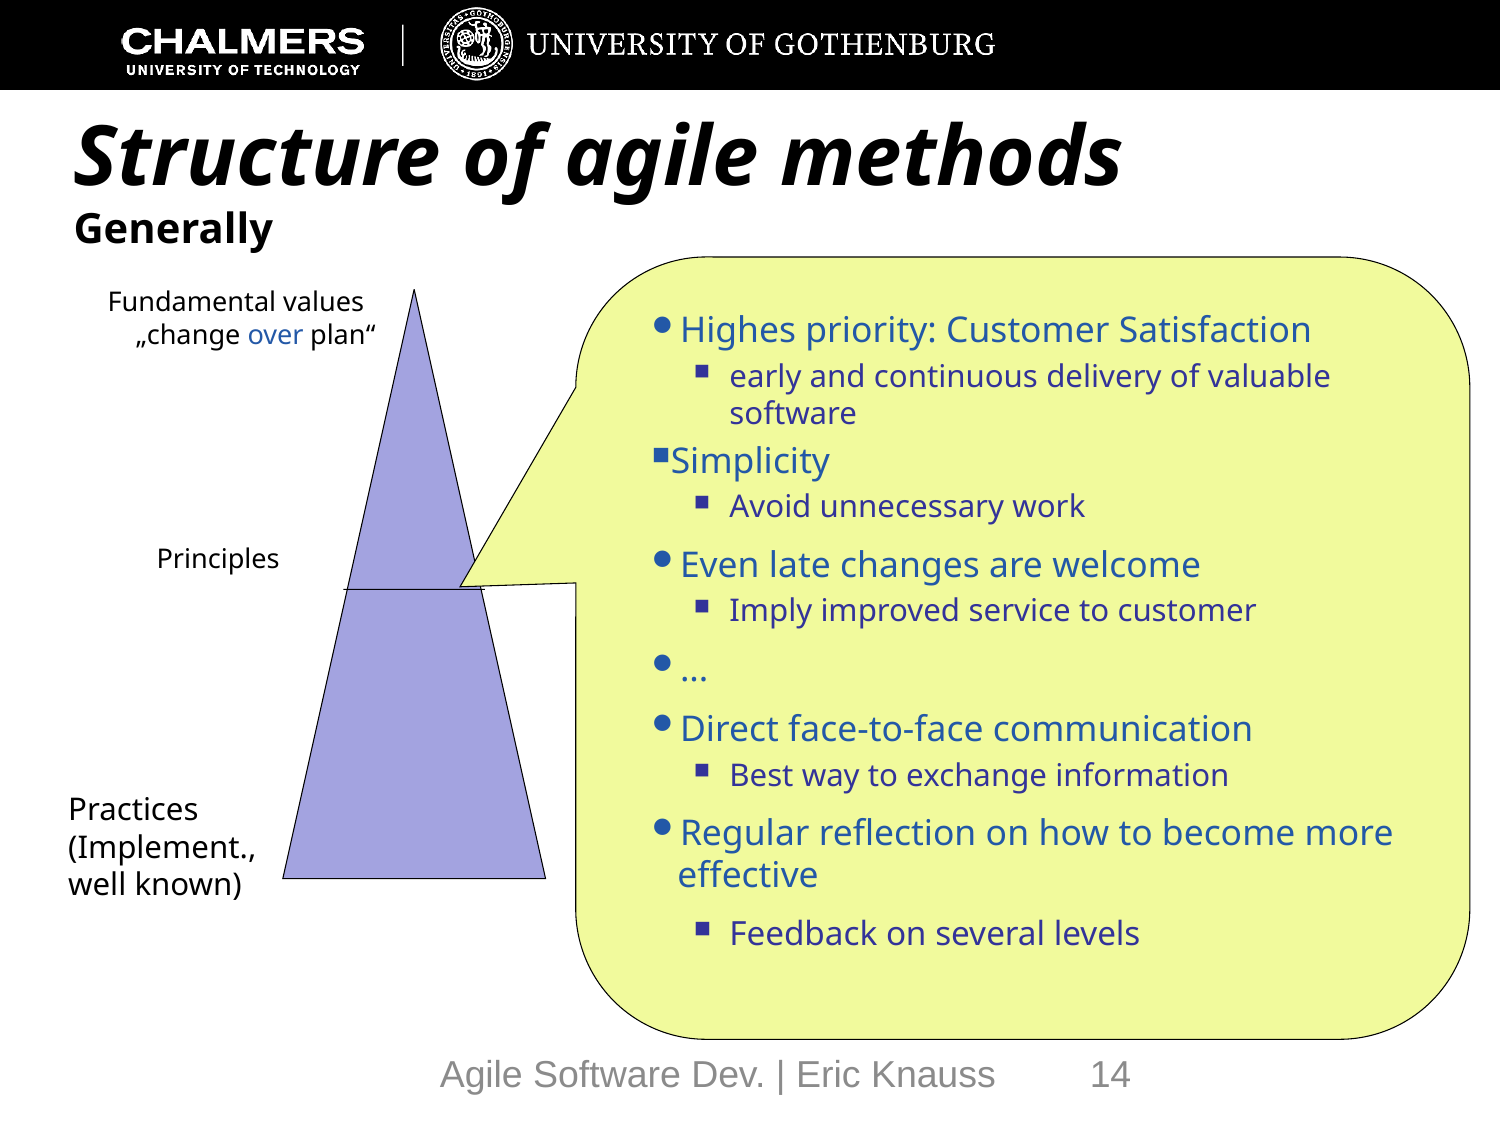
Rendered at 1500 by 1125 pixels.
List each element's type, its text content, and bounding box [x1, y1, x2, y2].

text_box Fundamental values „change over plan“ [95, 278, 389, 356]
text_box Principles [144, 535, 293, 581]
title Structure of agile methods Generally [58, 94, 1334, 283]
picture [112, 7, 999, 84]
footer Agile Software Dev. | Eric Knauss [425, 1042, 1074, 1103]
text_box [347, 289, 481, 589]
text_box Highes priority: Customer Satisfaction early and continuous delivery of valuable software Simplicity Avoid unnecessary work Even late changes are welcome Imply improved service to customer ... Direct face-to-face communication Best way to exchange information Regular reflection on how to become more effective Feedback on several levels [460, 256, 1470, 1040]
slide_number 14 [1074, 1042, 1425, 1103]
text_box Practices (Implement., well known) [55, 783, 270, 908]
text_box [282, 590, 546, 879]
